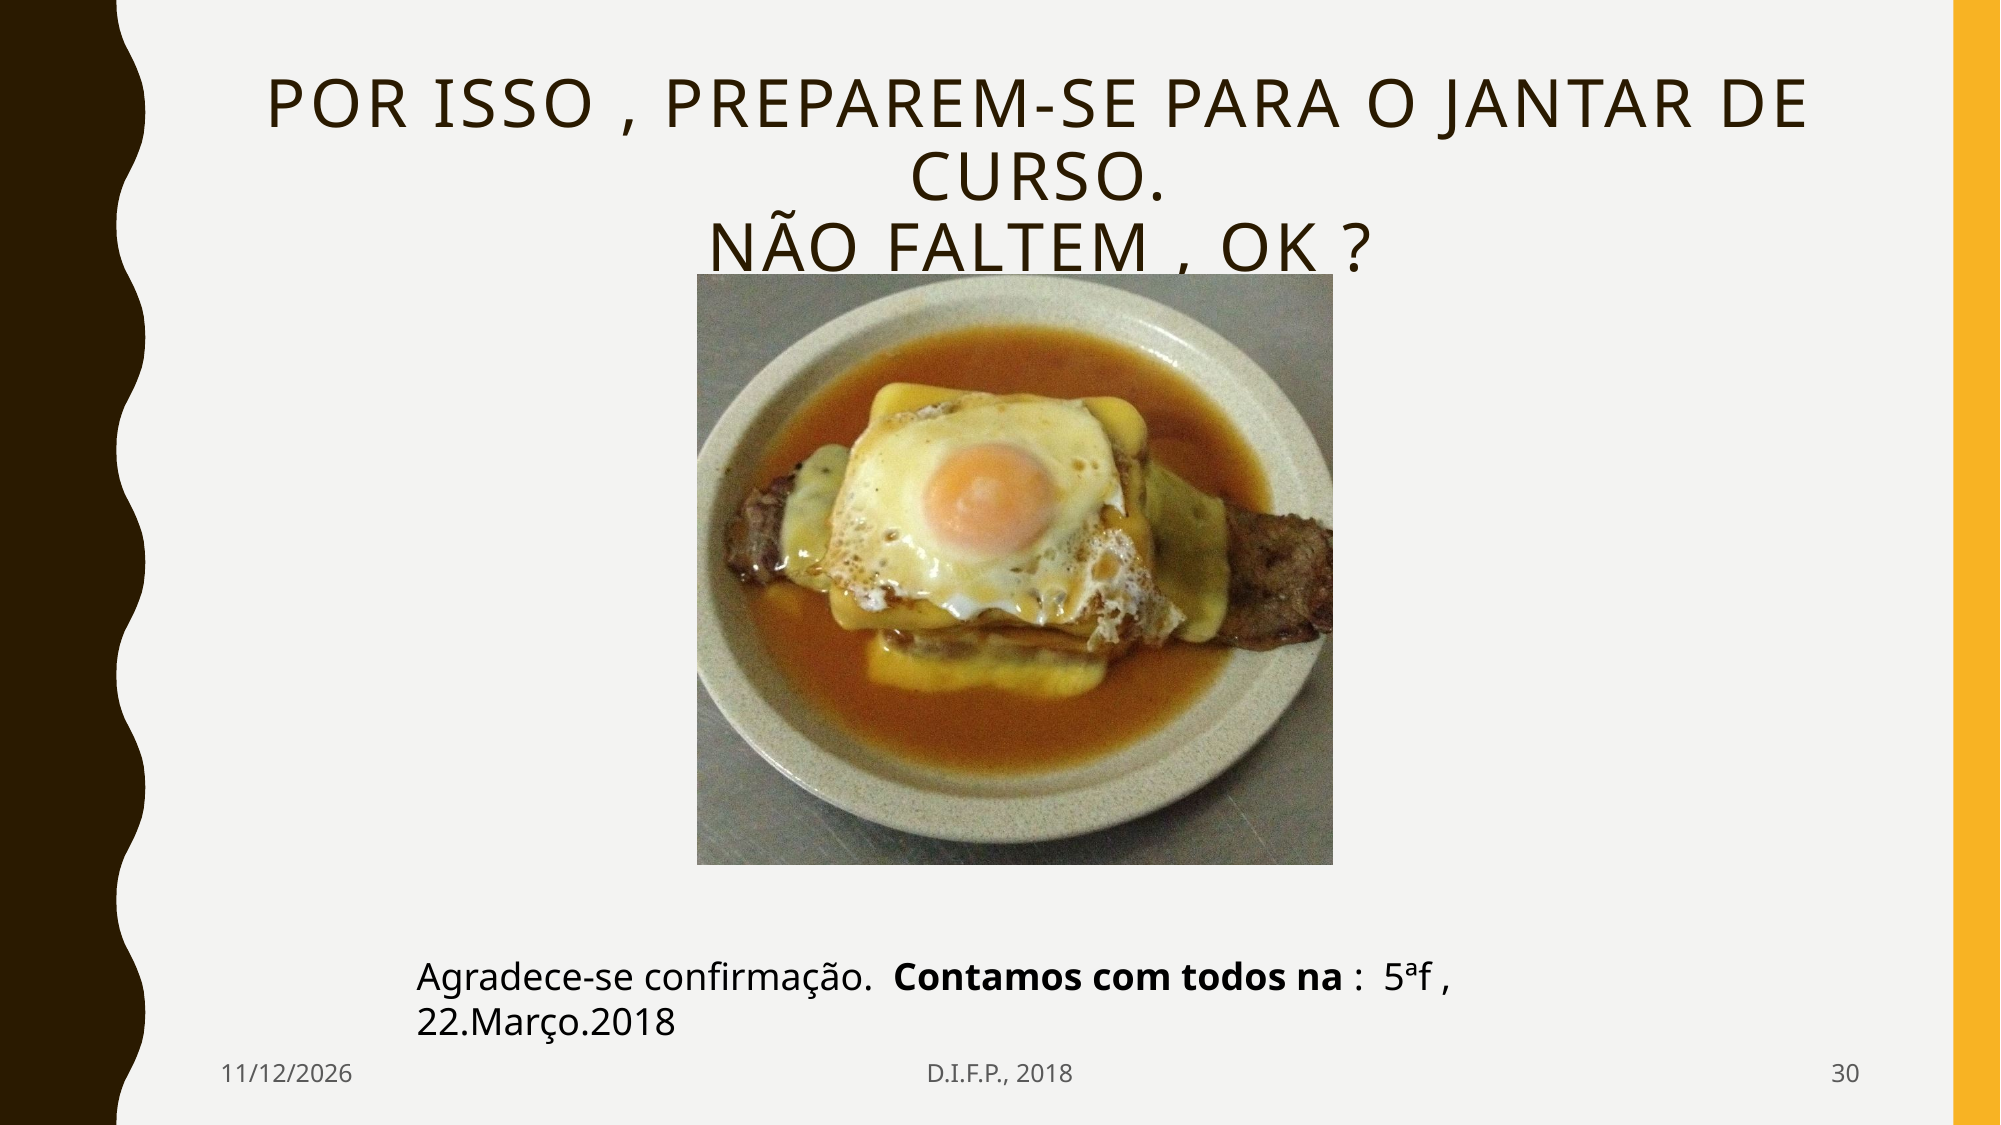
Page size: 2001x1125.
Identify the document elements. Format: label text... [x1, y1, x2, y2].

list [697, 274, 1333, 865]
slide_number 29 [1412, 1045, 1875, 1103]
footer D.I.F.P., 2018 [662, 1045, 1338, 1103]
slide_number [205, 1045, 588, 1103]
text_box Agradece-se confirmação. Contamos com todos na : 5ªf , 22.Março.2018 [401, 900, 1732, 1051]
title por isso , preparem-se para o jantar de curso. Não Faltem , ok ? [205, 62, 1875, 308]
